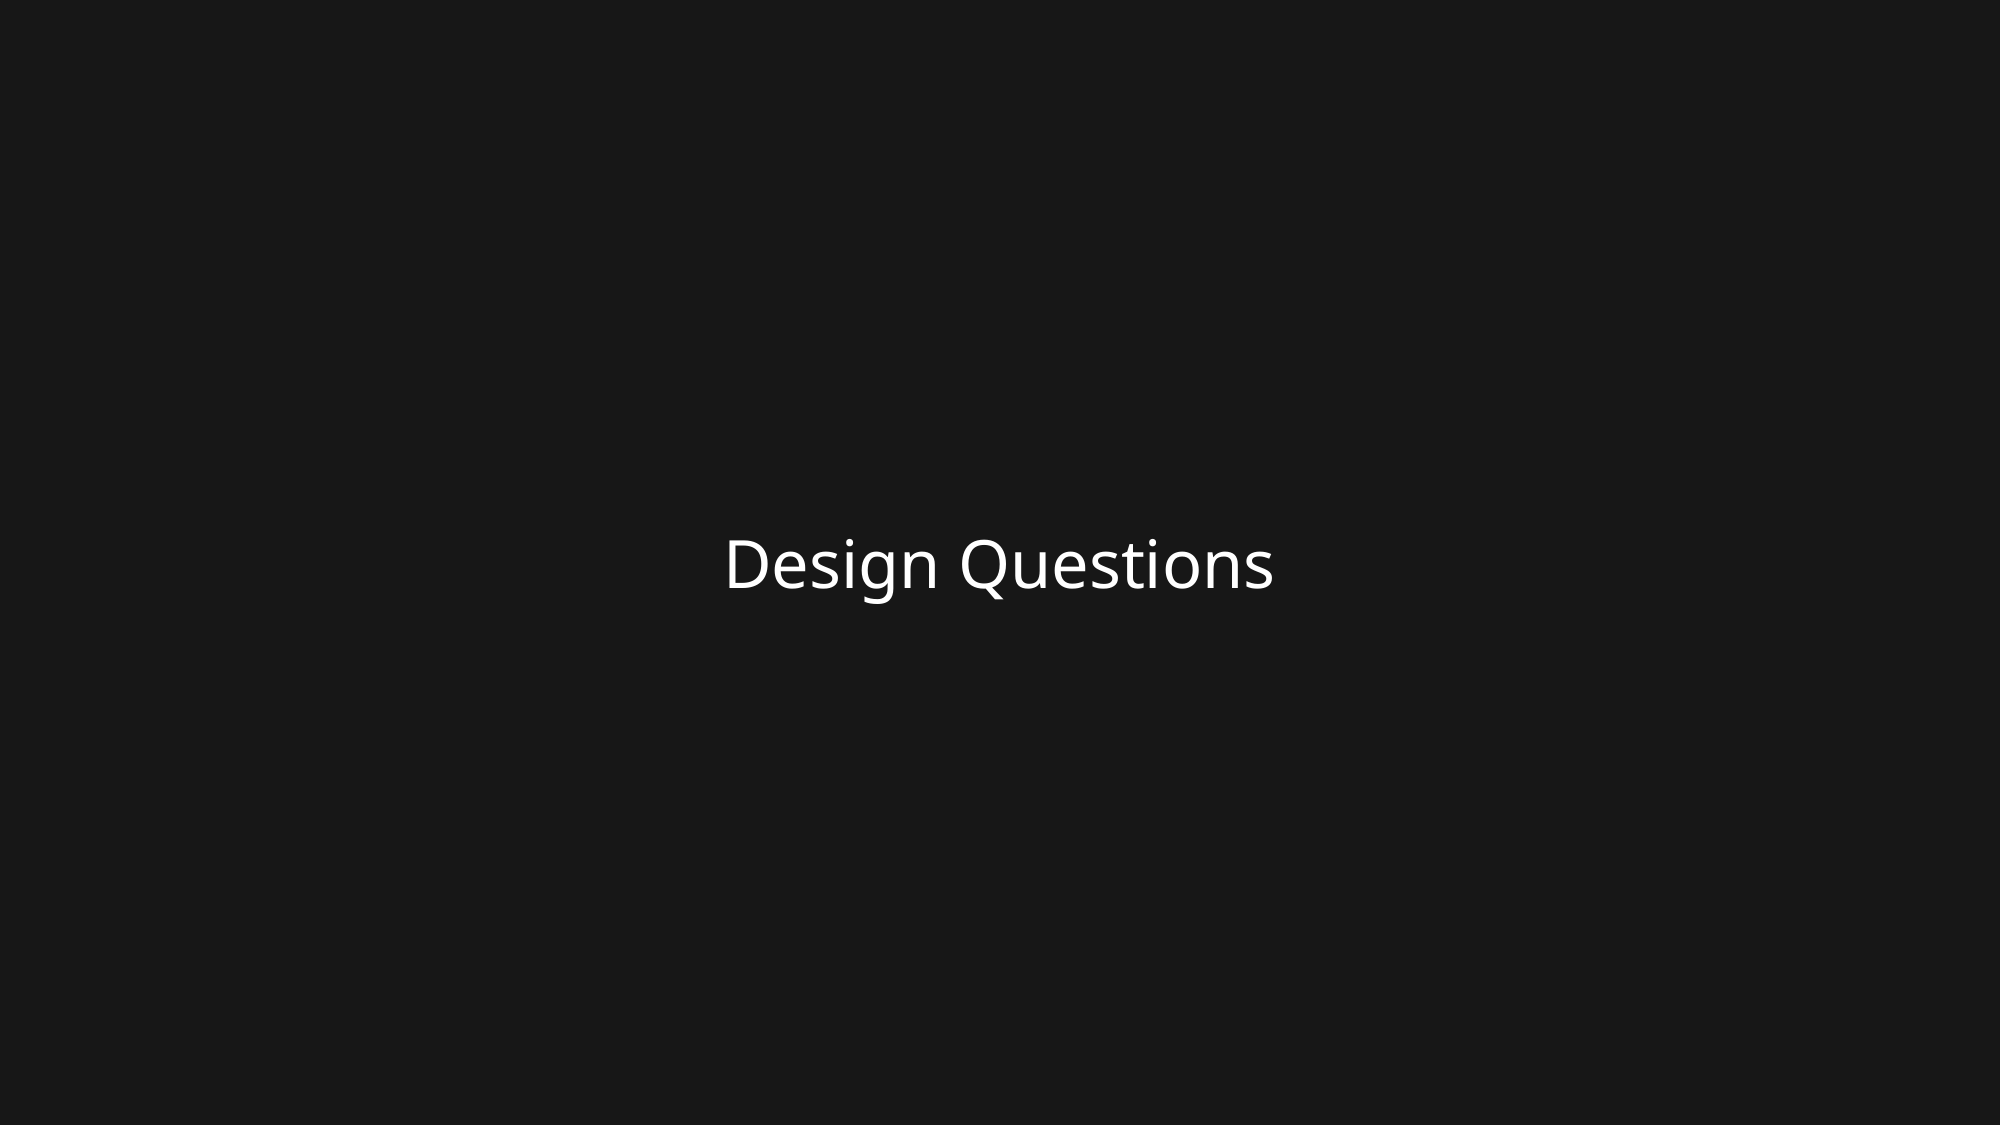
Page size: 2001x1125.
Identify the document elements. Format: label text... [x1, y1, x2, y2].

text_box Design Questions [456, 514, 1544, 610]
